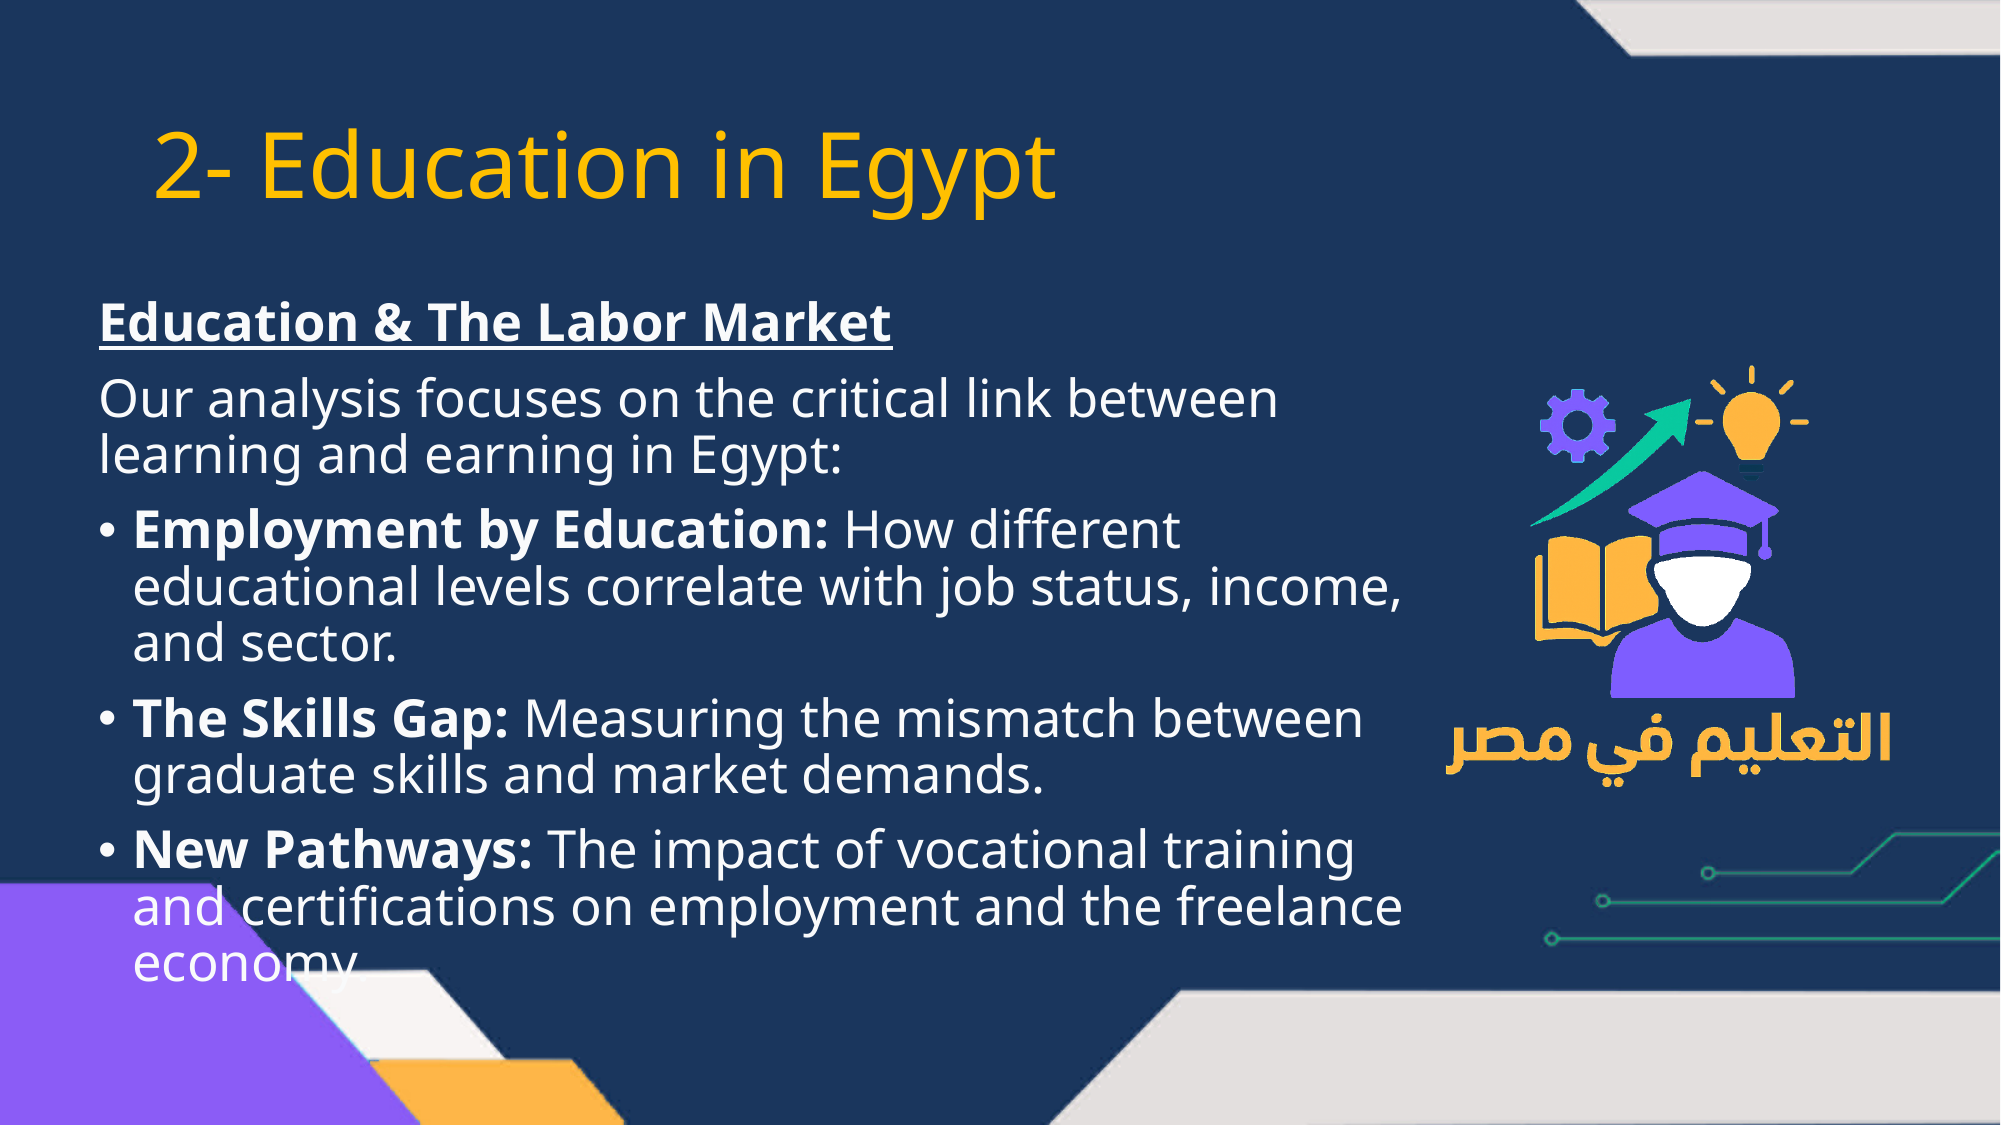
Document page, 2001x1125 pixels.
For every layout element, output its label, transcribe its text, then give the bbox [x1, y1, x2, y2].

title 2- Education in Egypt [137, 59, 1863, 278]
list Education & The Labor Market Our analysis focuses on the critical link between learning and earning in Egypt: Employment by Education: How different educational levels correlate with job status, income, and sector. The Skills Gap: Measuring the mismatch between graduate skills and market demands. New Pathways: The impact of vocational training and certifications on employment and the freelance economy. [83, 289, 1480, 1003]
picture [0, 0, 2001, 1125]
